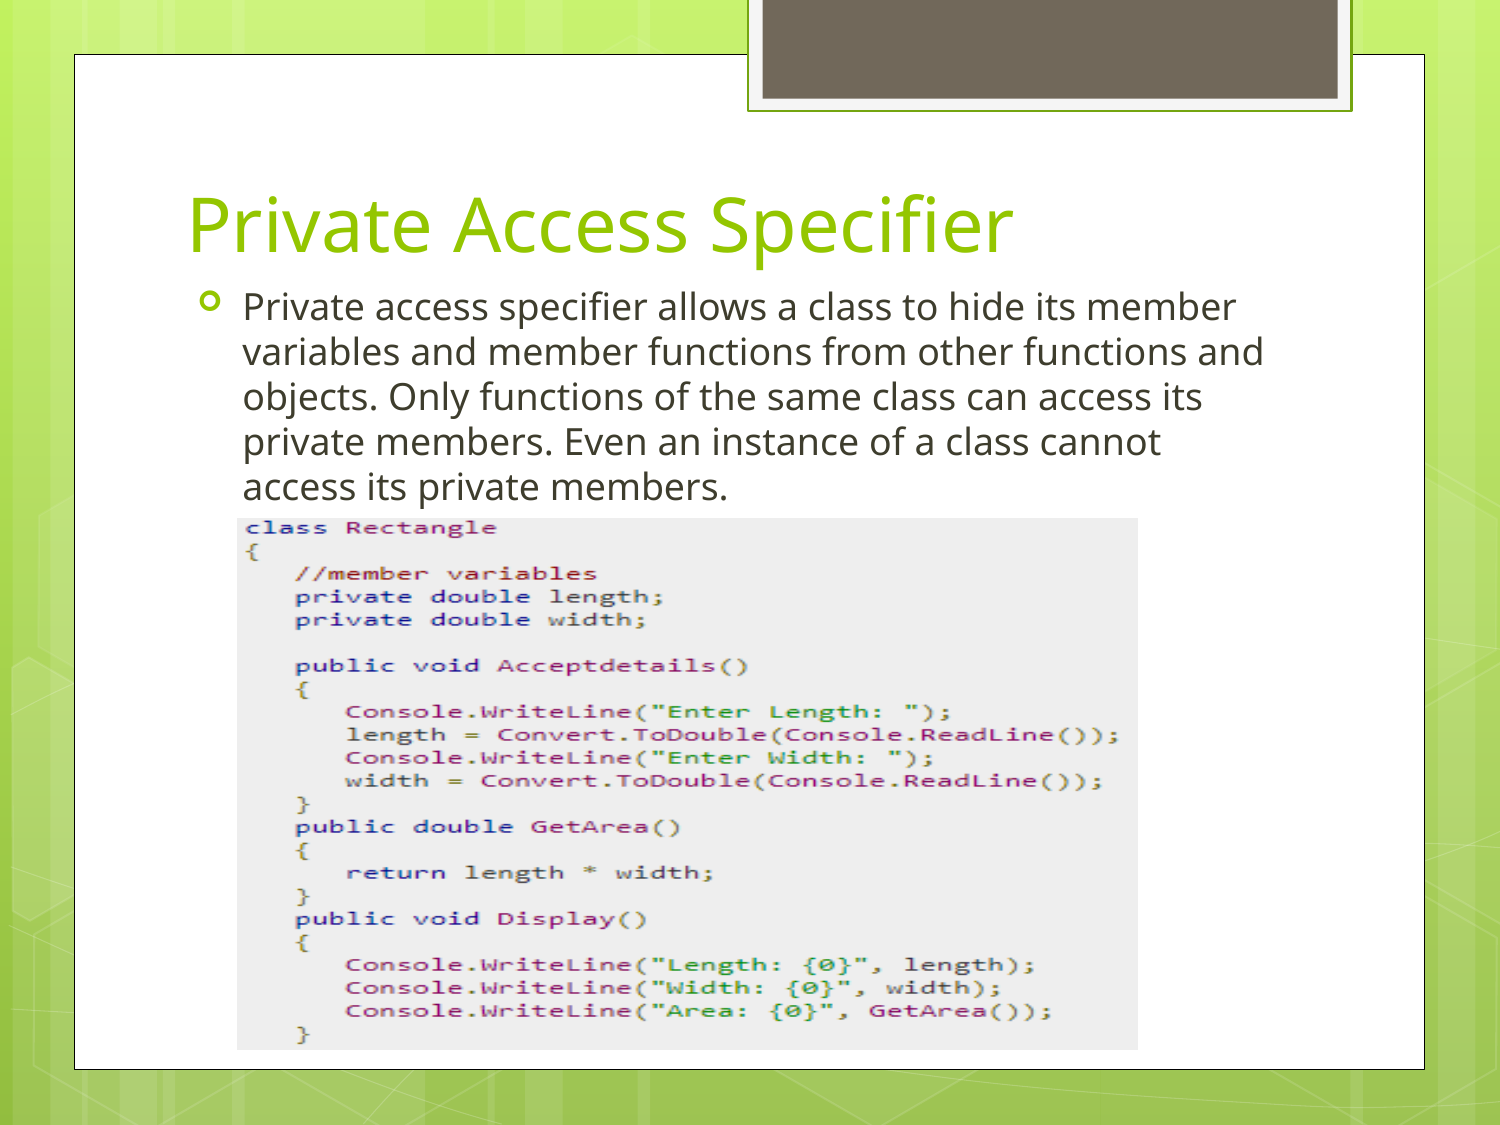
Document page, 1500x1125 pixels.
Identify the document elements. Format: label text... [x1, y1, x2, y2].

title Private Access Specifier [171, 168, 1324, 275]
picture [237, 517, 1138, 1051]
list Private access specifier allows a class to hide its member variables and member functions from other functions and objects. Only functions of the same class can access its private members. Even an instance of a class cannot access its private members. [171, 275, 1283, 957]
